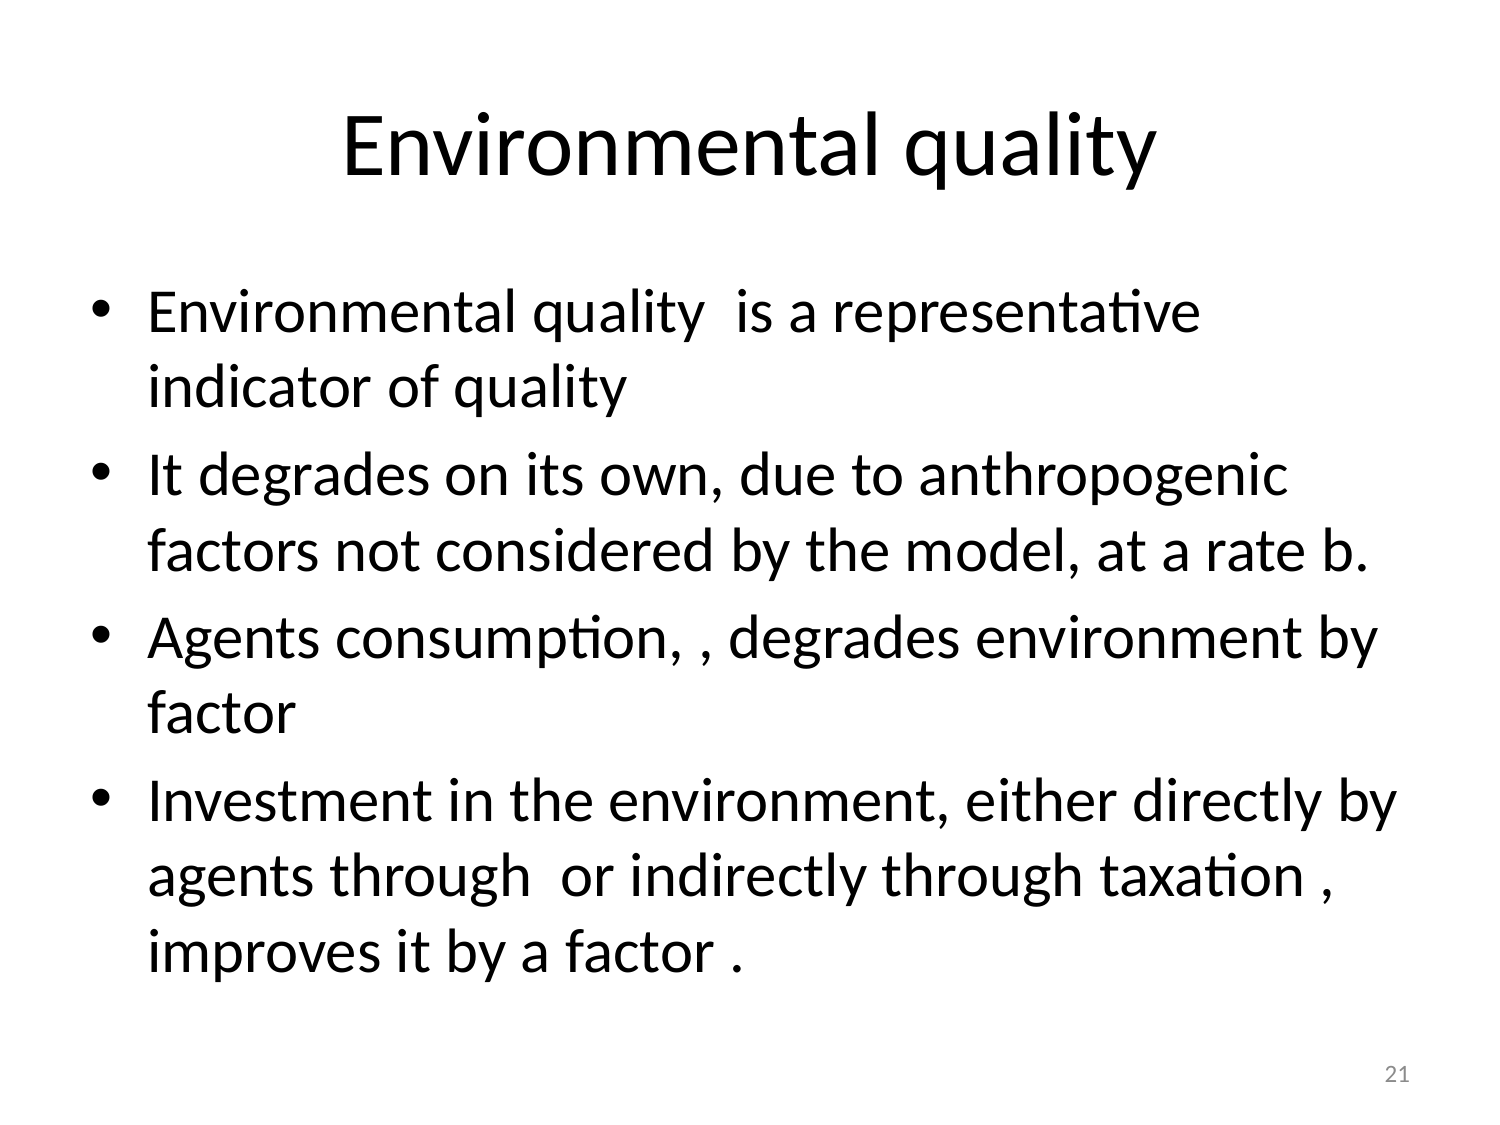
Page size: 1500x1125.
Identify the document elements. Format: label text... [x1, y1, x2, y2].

slide_number 21 [1074, 1042, 1425, 1103]
title Environmental quality [75, 45, 1425, 233]
